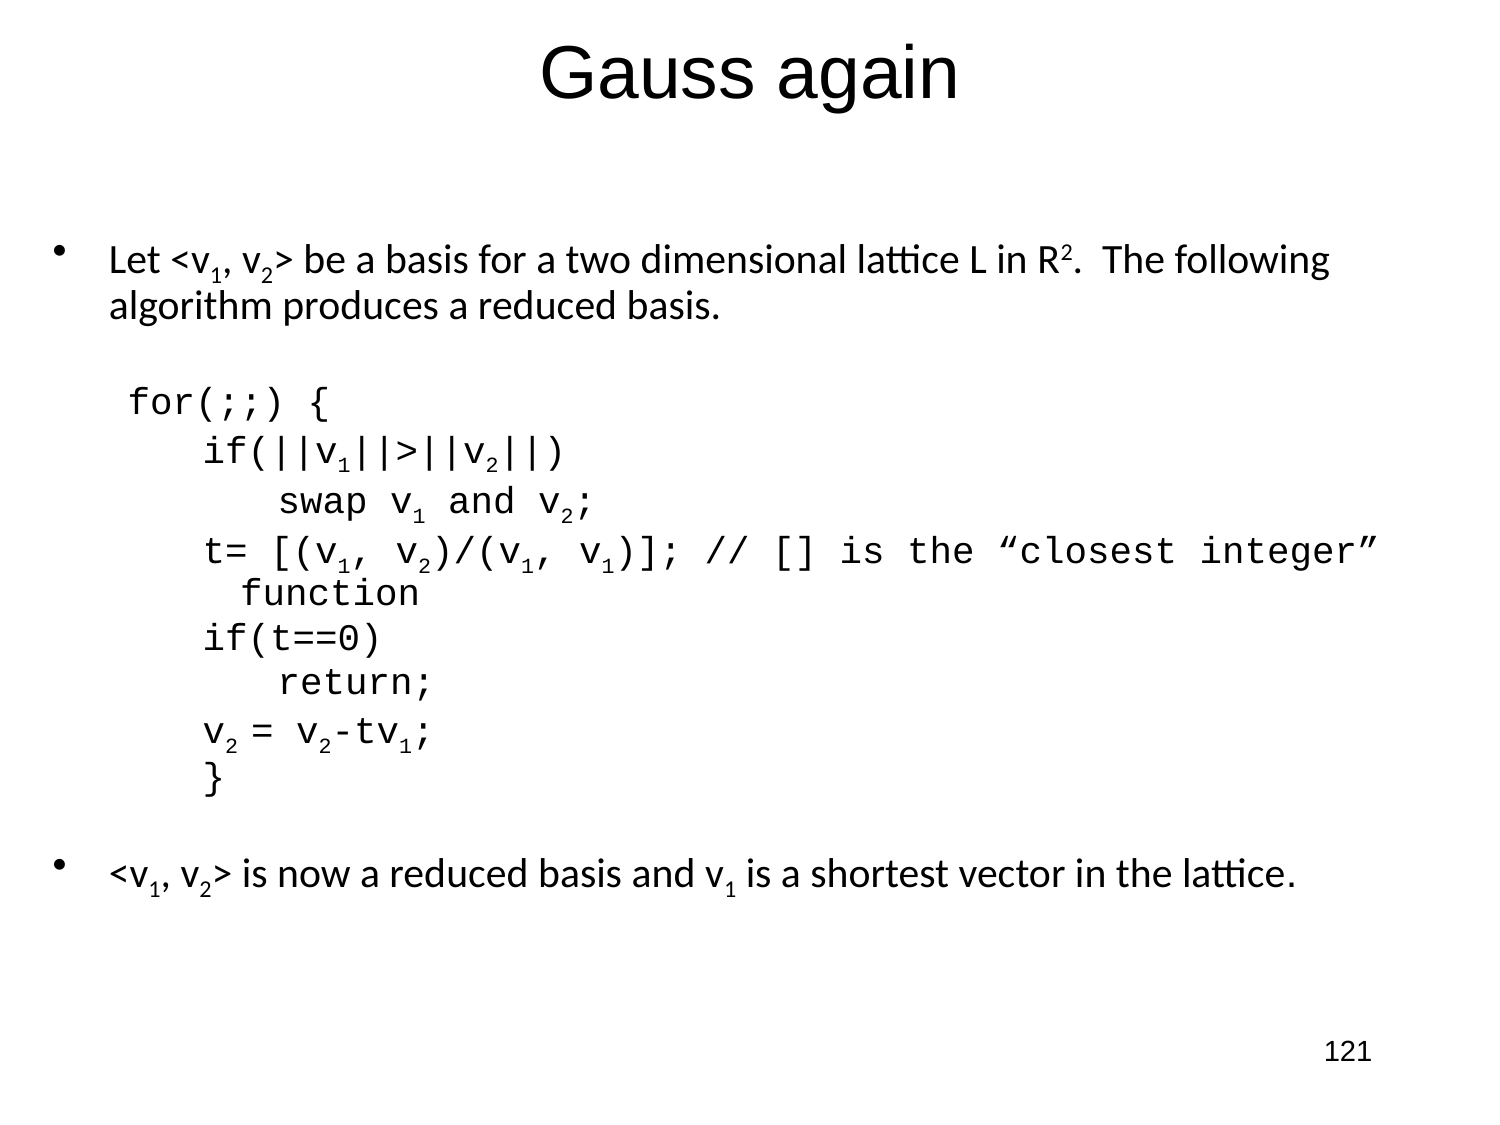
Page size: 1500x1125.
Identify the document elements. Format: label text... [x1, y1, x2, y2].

list Let <v1, v2> be a basis for a two dimensional lattice L in R2. The following algorithm produces a reduced basis. for(;;) { if(||v1||>||v2||) swap v1 and v2; t= [(v1, v2)/(v1, v1)]; // [] is the “closest integer” function if(t==0) return; v2 = v2-tv1; } <v1, v2> is now a reduced basis and v1 is a shortest vector in the lattice. [37, 224, 1476, 863]
title Gauss again [112, 12, 1388, 126]
slide_number 121 [1074, 1024, 1388, 1101]
